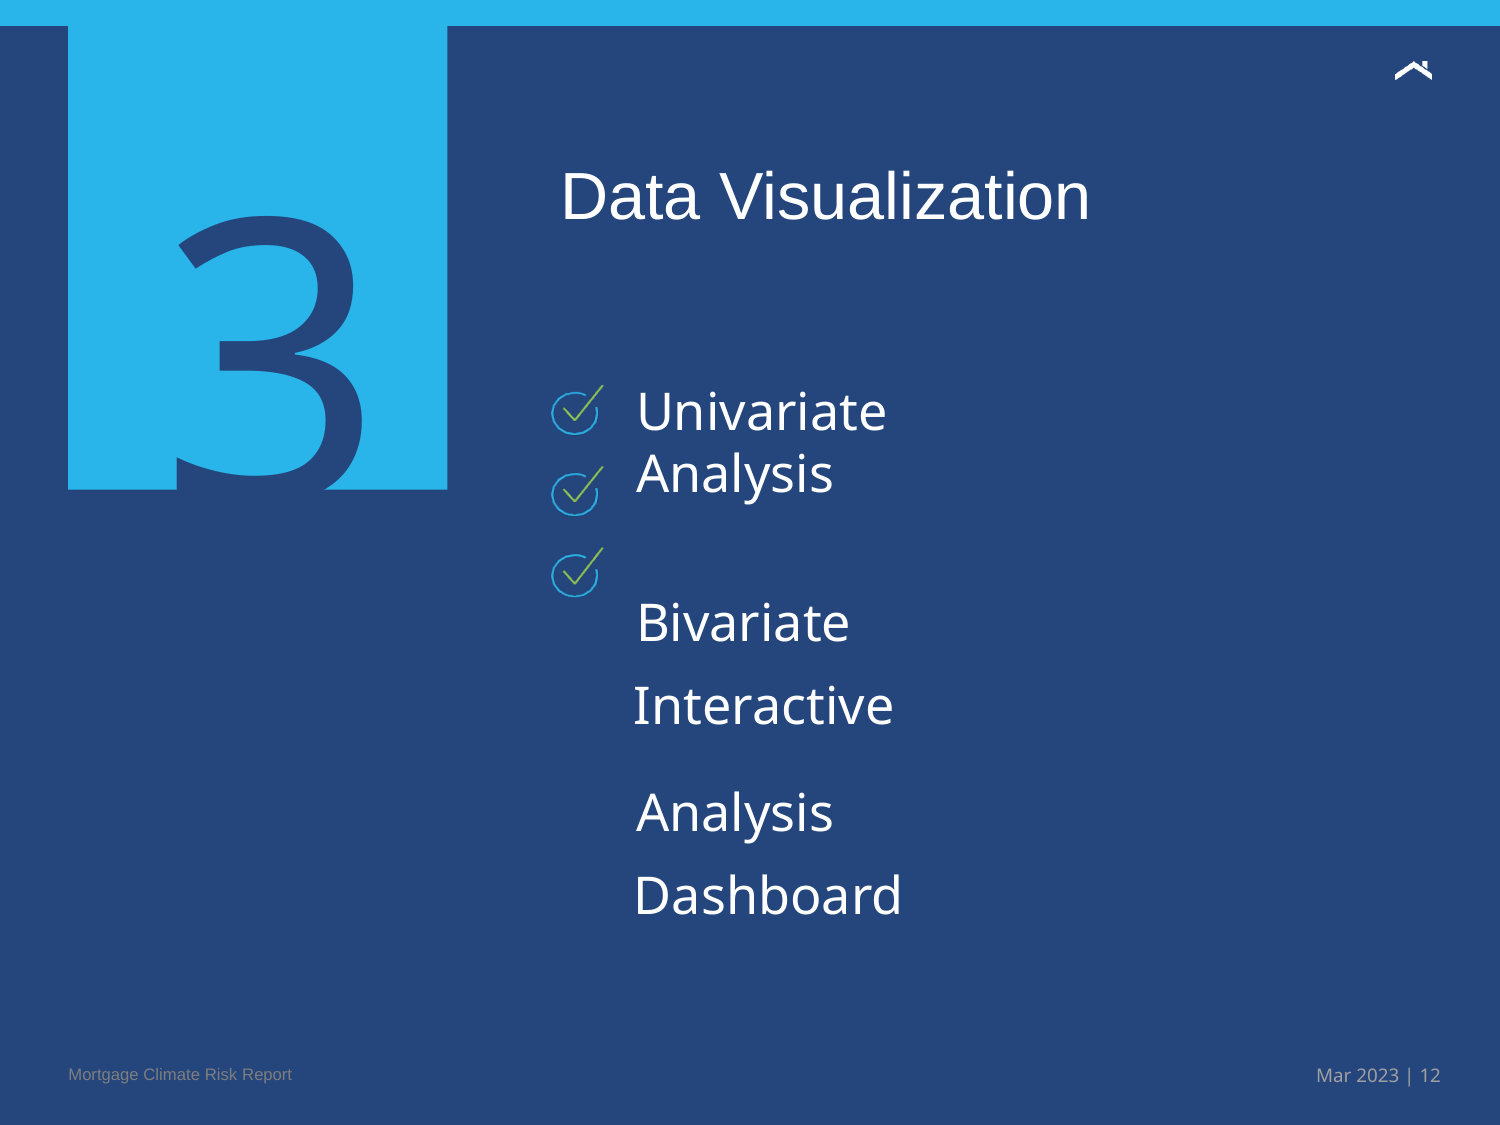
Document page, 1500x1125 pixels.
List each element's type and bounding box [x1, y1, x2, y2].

text_box [0, 0, 1500, 1125]
picture [533, 384, 618, 600]
